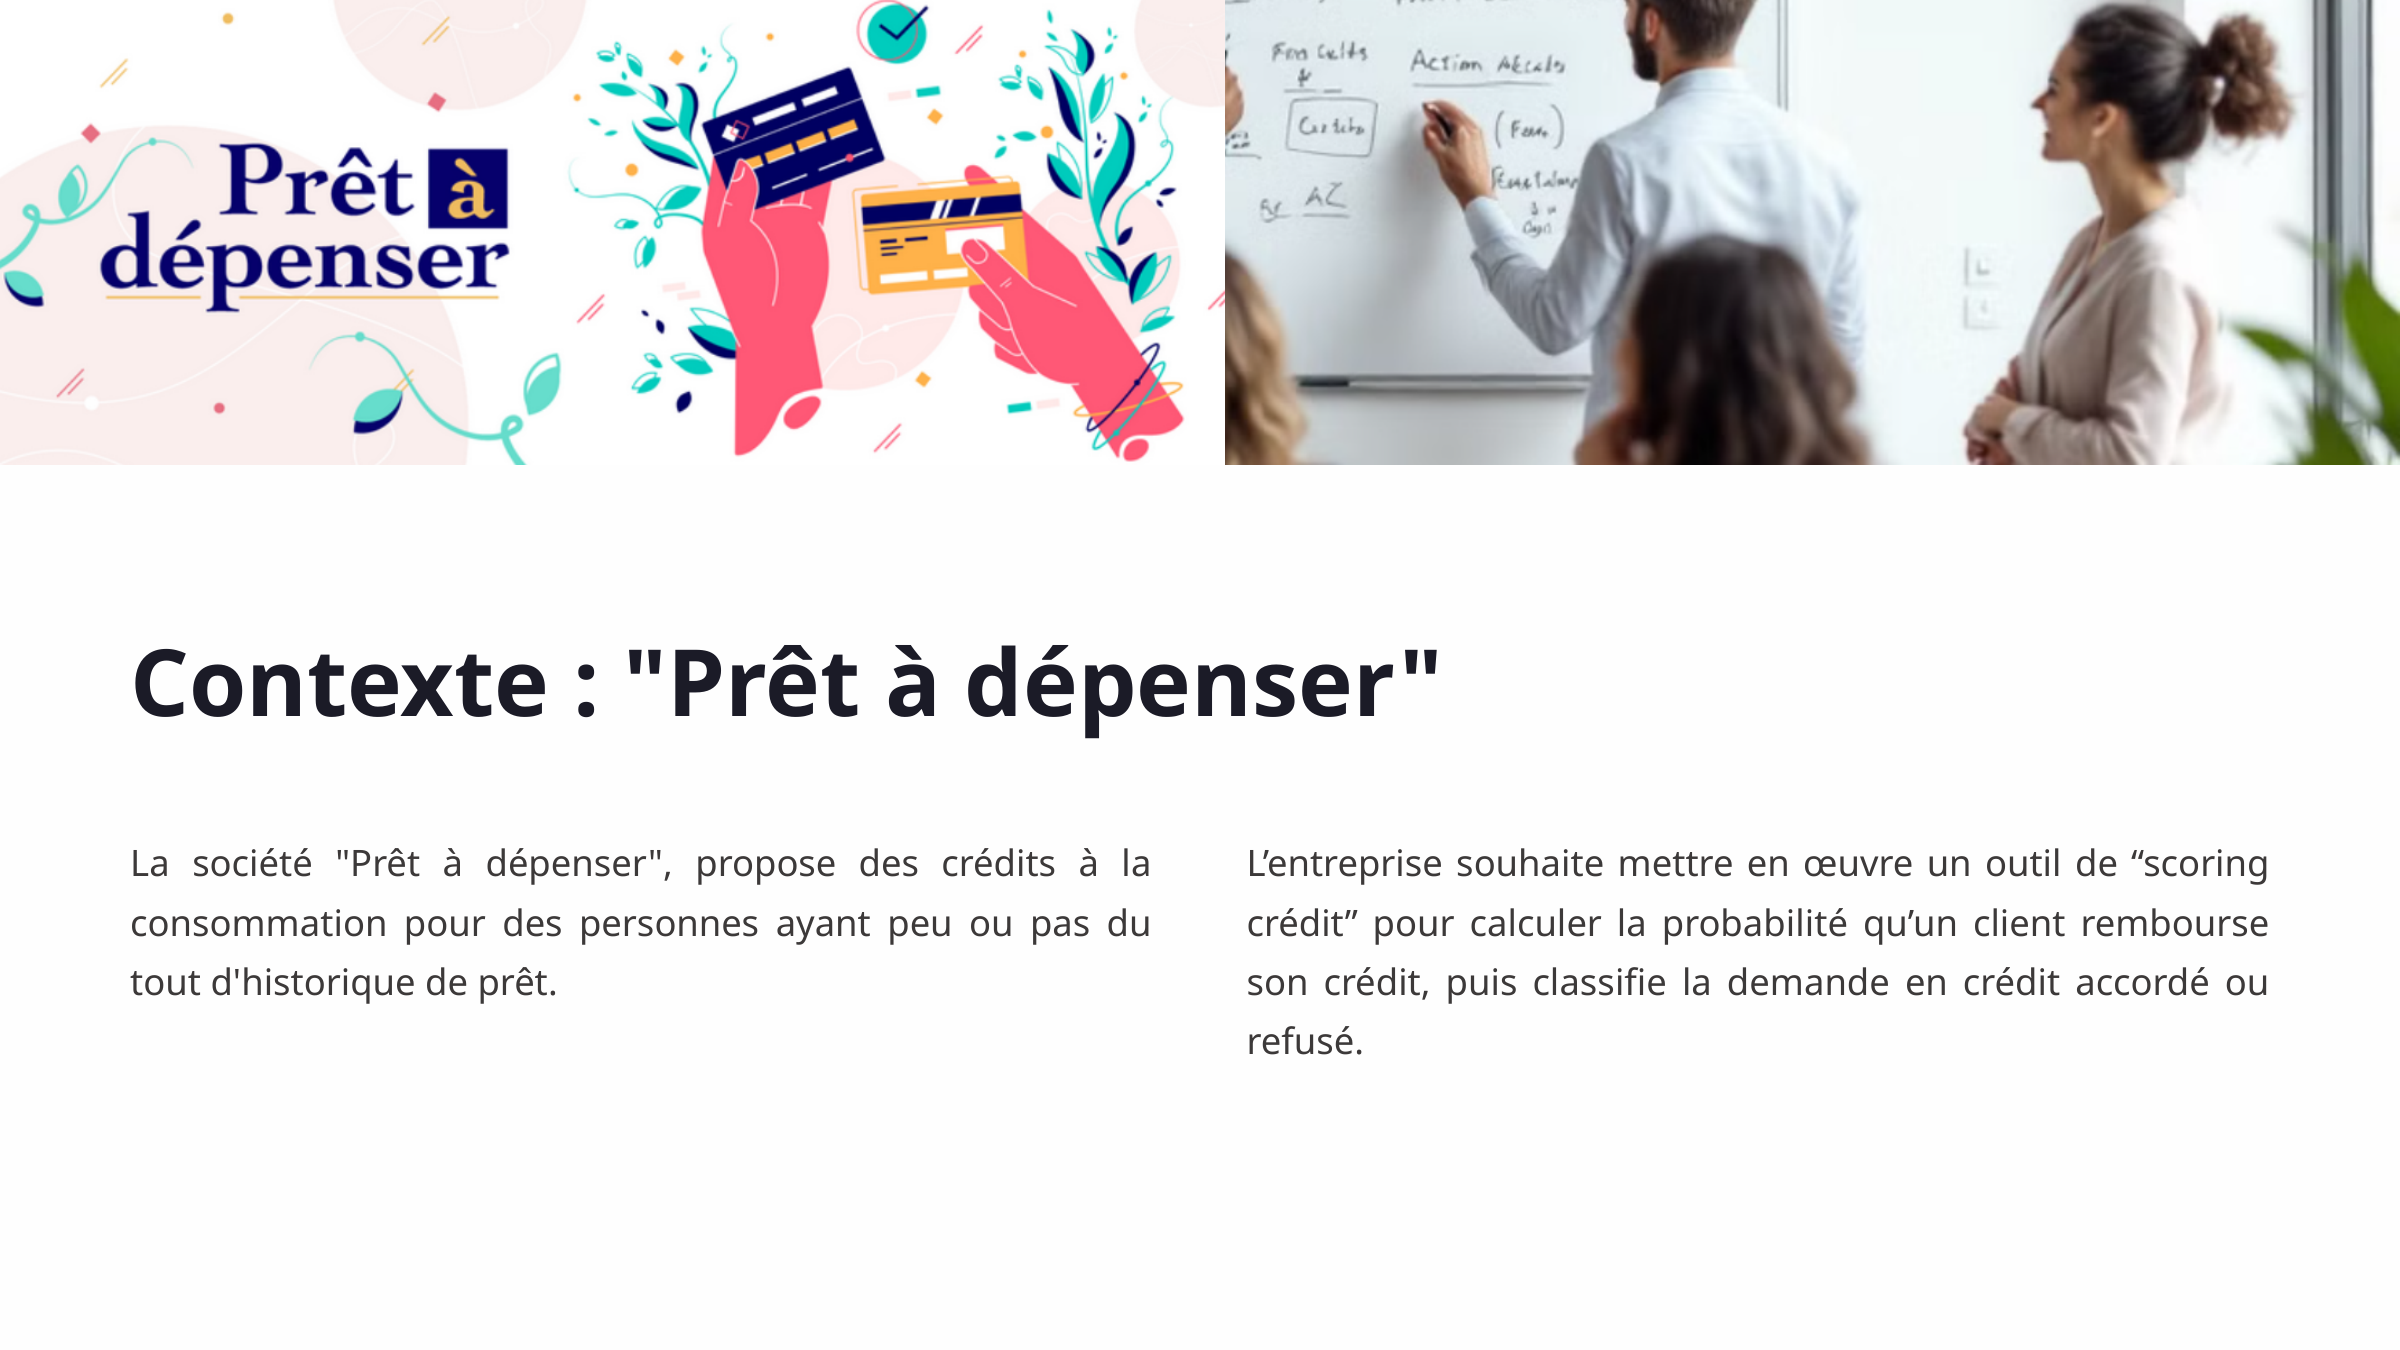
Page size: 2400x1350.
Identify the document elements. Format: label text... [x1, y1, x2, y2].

picture [0, 0, 2400, 466]
text_box La société "Prêt à dépenser", propose des crédits à la consommation pour des personnes ayant peu ou pas du tout d'historique de prêt. [130, 824, 1154, 1003]
text_box Contexte : "Prêt à dépenser" [130, 619, 1504, 736]
text_box L’entreprise souhaite mettre en œuvre un outil de “scoring crédit” pour calculer la probabilité qu’un client rembourse son crédit, puis classifie la demande en crédit accordé ou refusé. [1246, 824, 2271, 1062]
